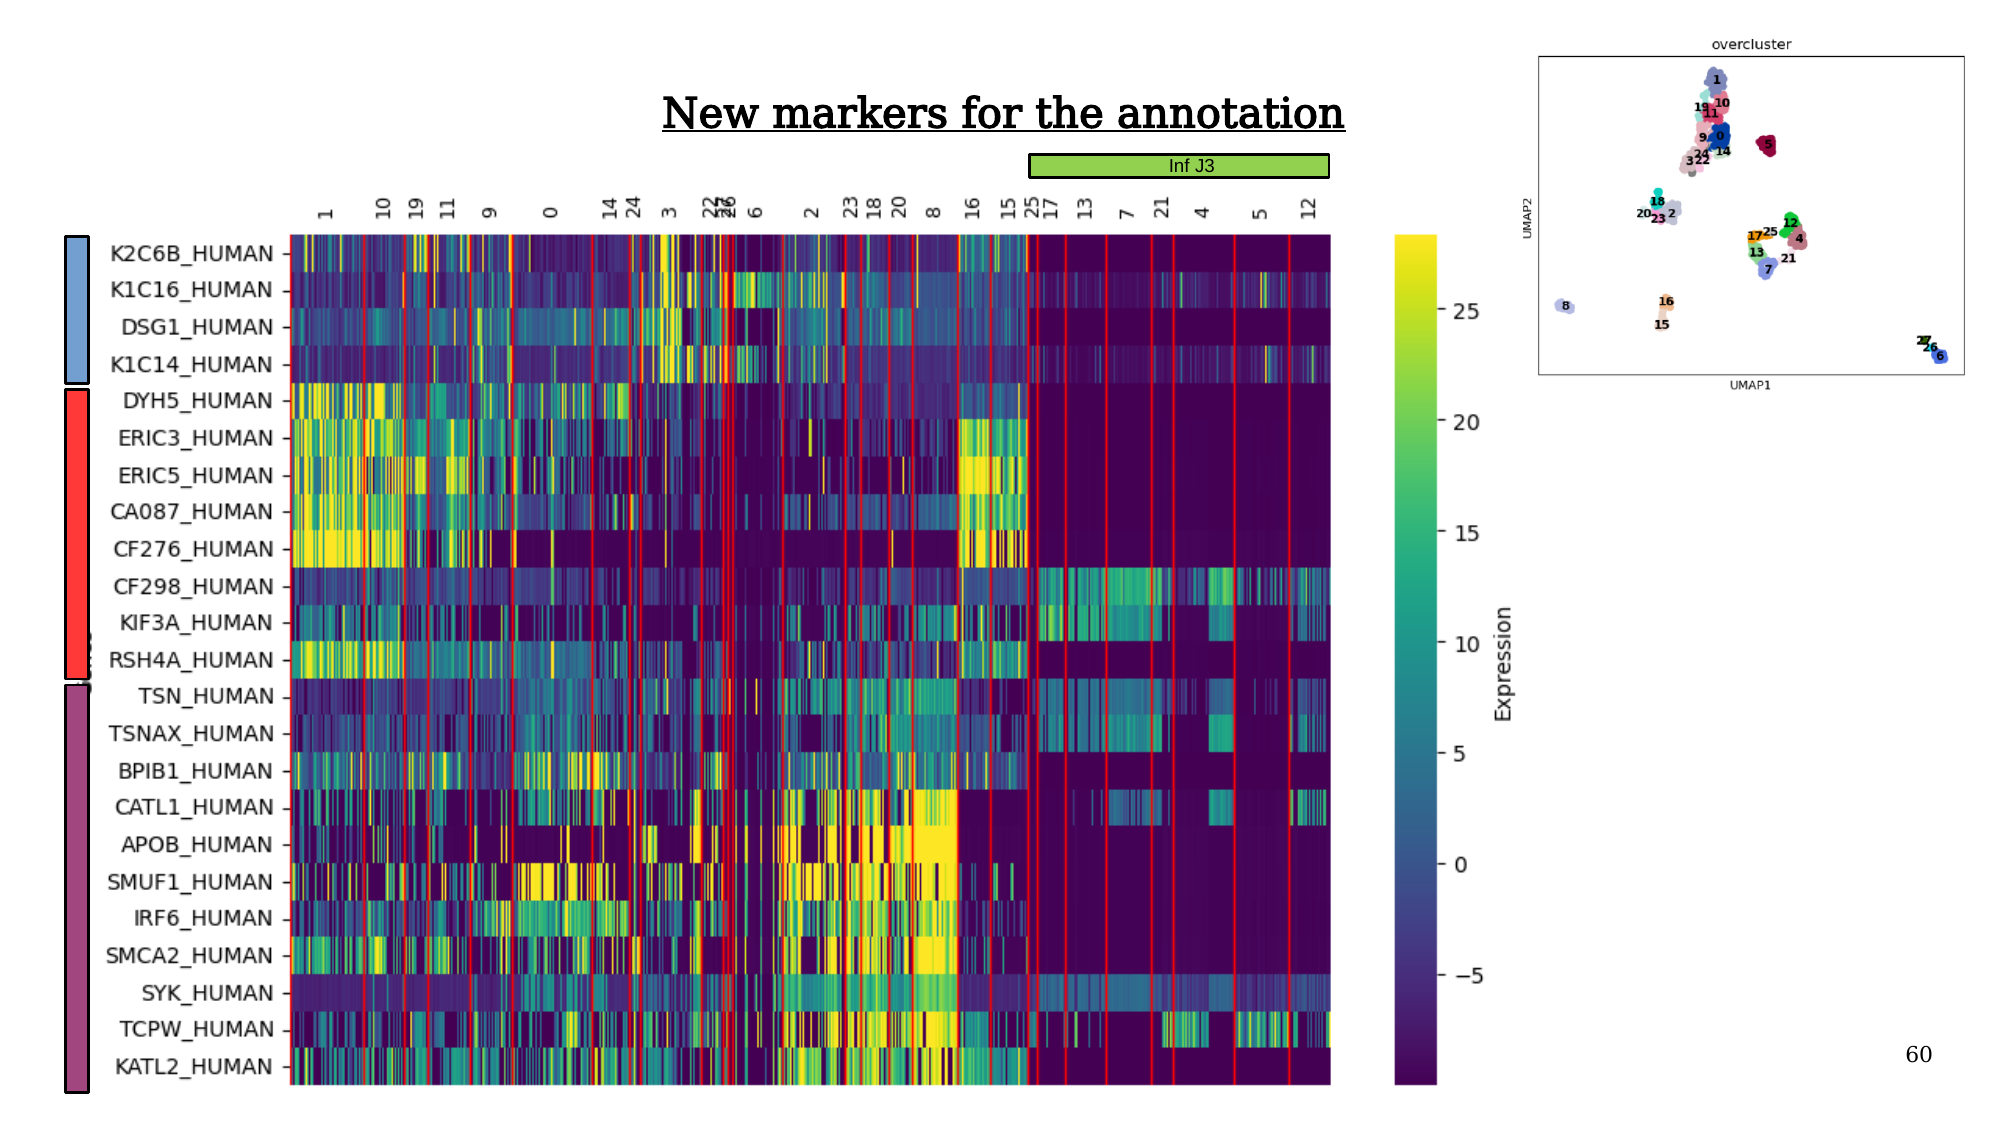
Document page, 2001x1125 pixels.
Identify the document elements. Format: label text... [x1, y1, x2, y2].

text_box New markers for the annotation [620, 78, 1388, 144]
text_box [1230, 154, 1329, 177]
text_box 60 [1844, 1033, 1995, 1075]
picture [59, 29, 1979, 1101]
text_box Inf J3 [1153, 146, 1230, 177]
text_box [1029, 154, 1153, 177]
